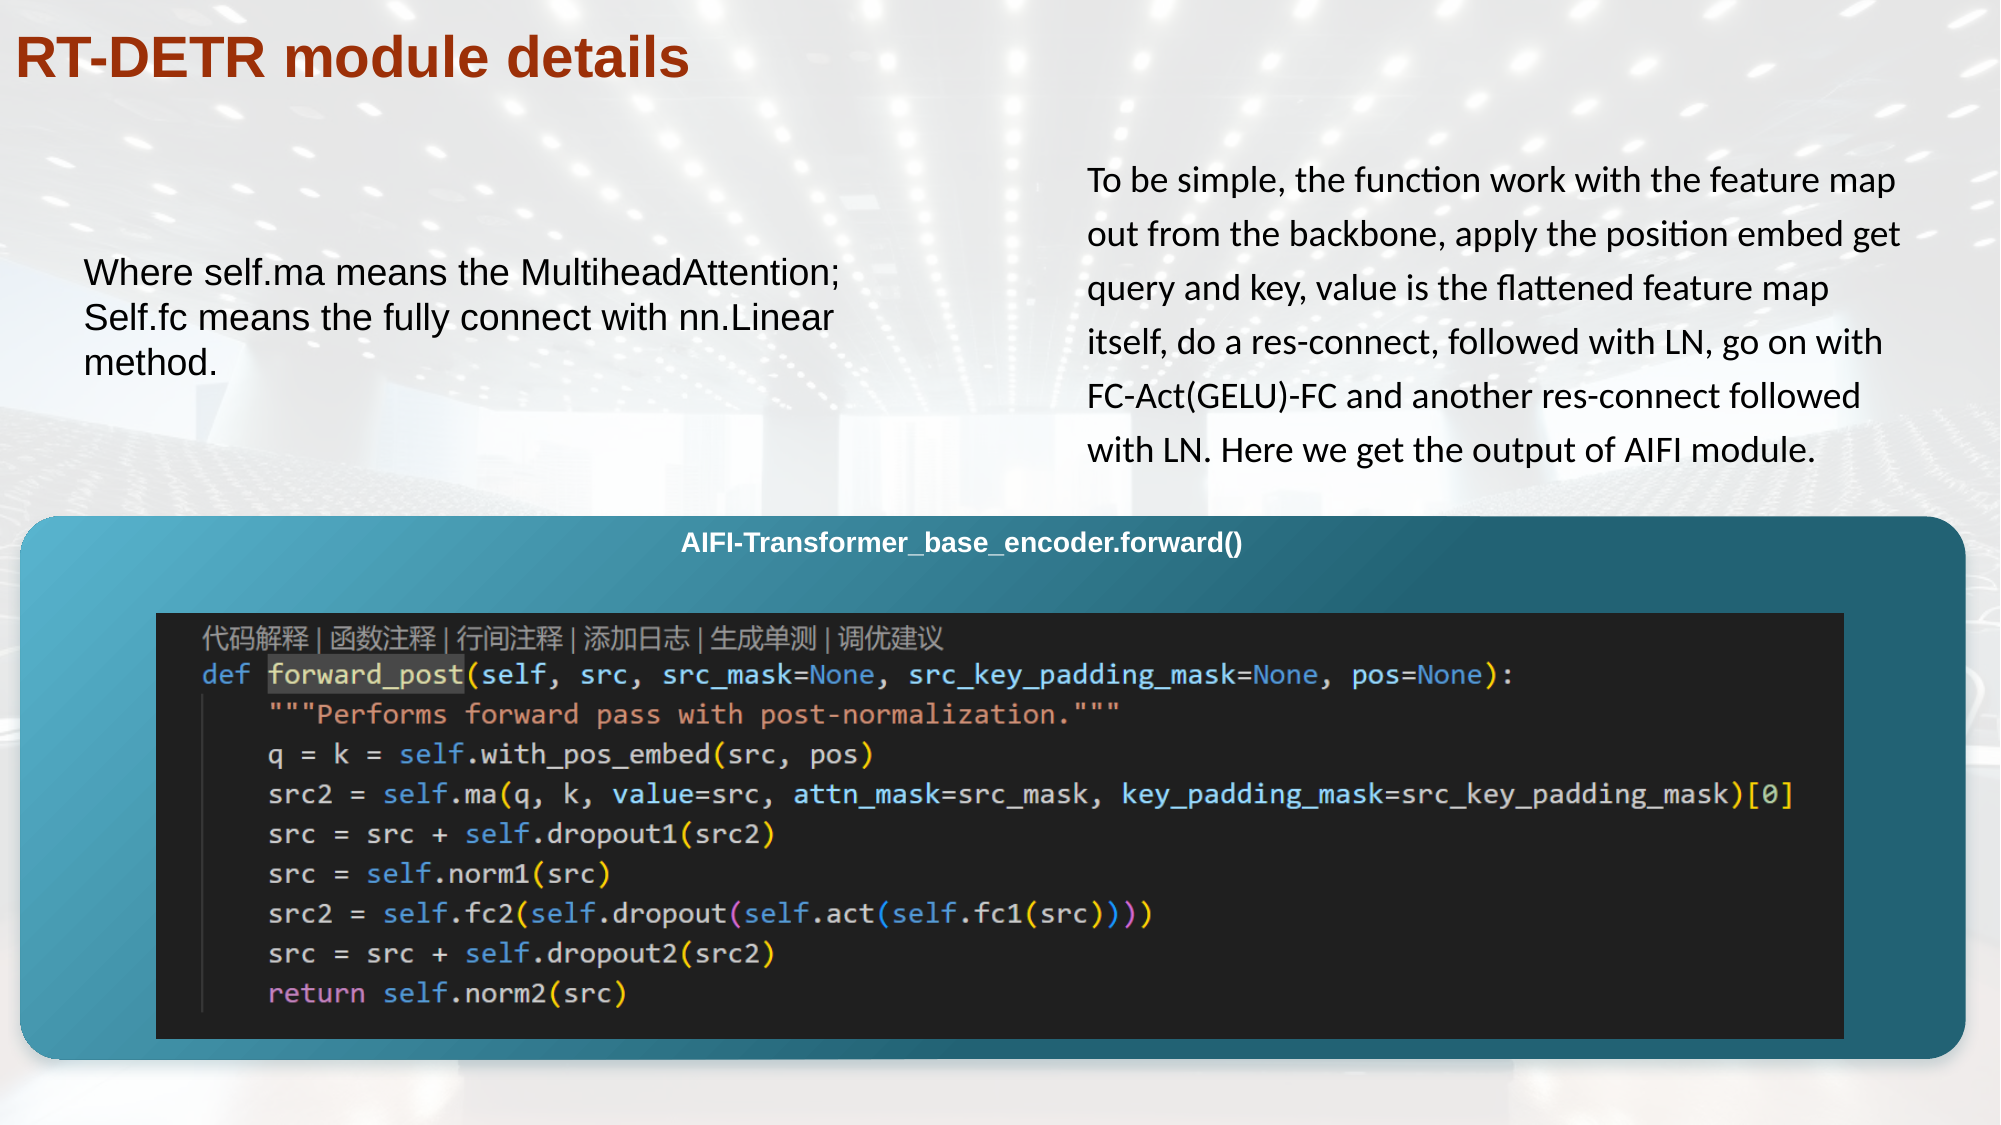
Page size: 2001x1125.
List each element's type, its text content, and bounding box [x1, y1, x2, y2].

picture [156, 613, 1844, 1039]
title RT-DETR module details [0, 0, 775, 97]
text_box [20, 138, 1966, 1060]
